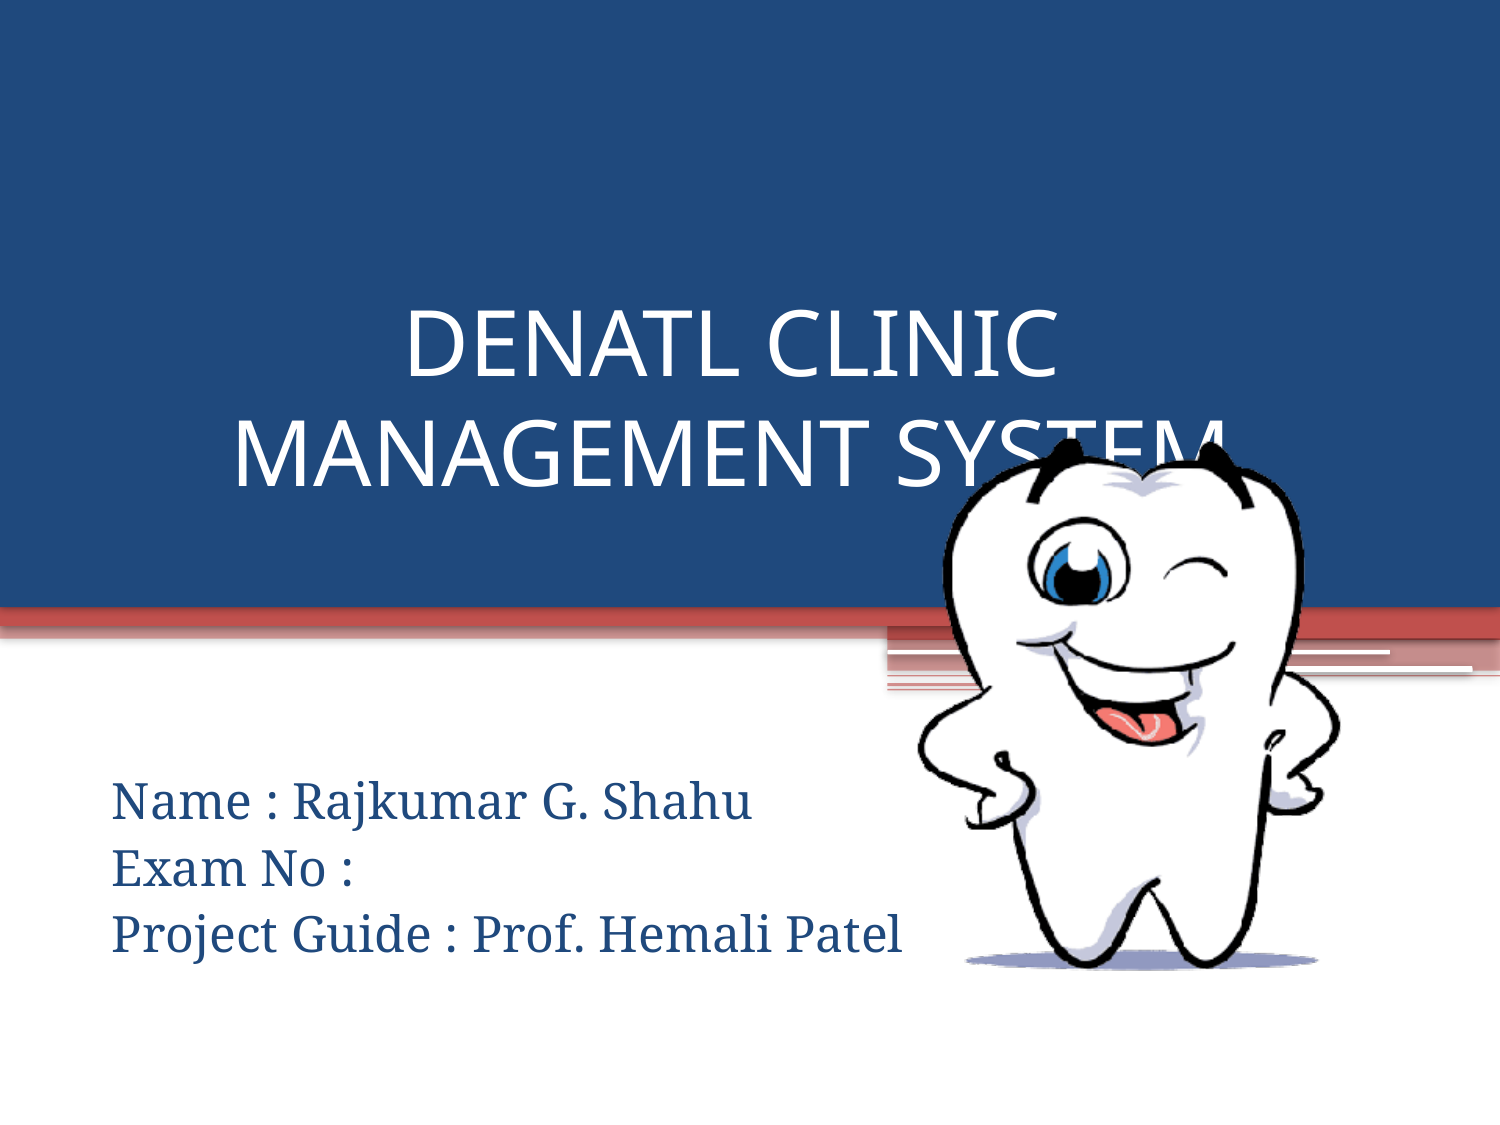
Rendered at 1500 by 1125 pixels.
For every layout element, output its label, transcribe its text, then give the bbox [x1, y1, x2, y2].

subtitle Name : Rajkumar G. Shahu Exam No : Project Guide : Prof. Hemali Patel [86, 762, 736, 1050]
title DENATL CLINIC MANAGEMENT SYSTEM [87, 212, 1376, 513]
picture [743, 330, 1500, 1113]
